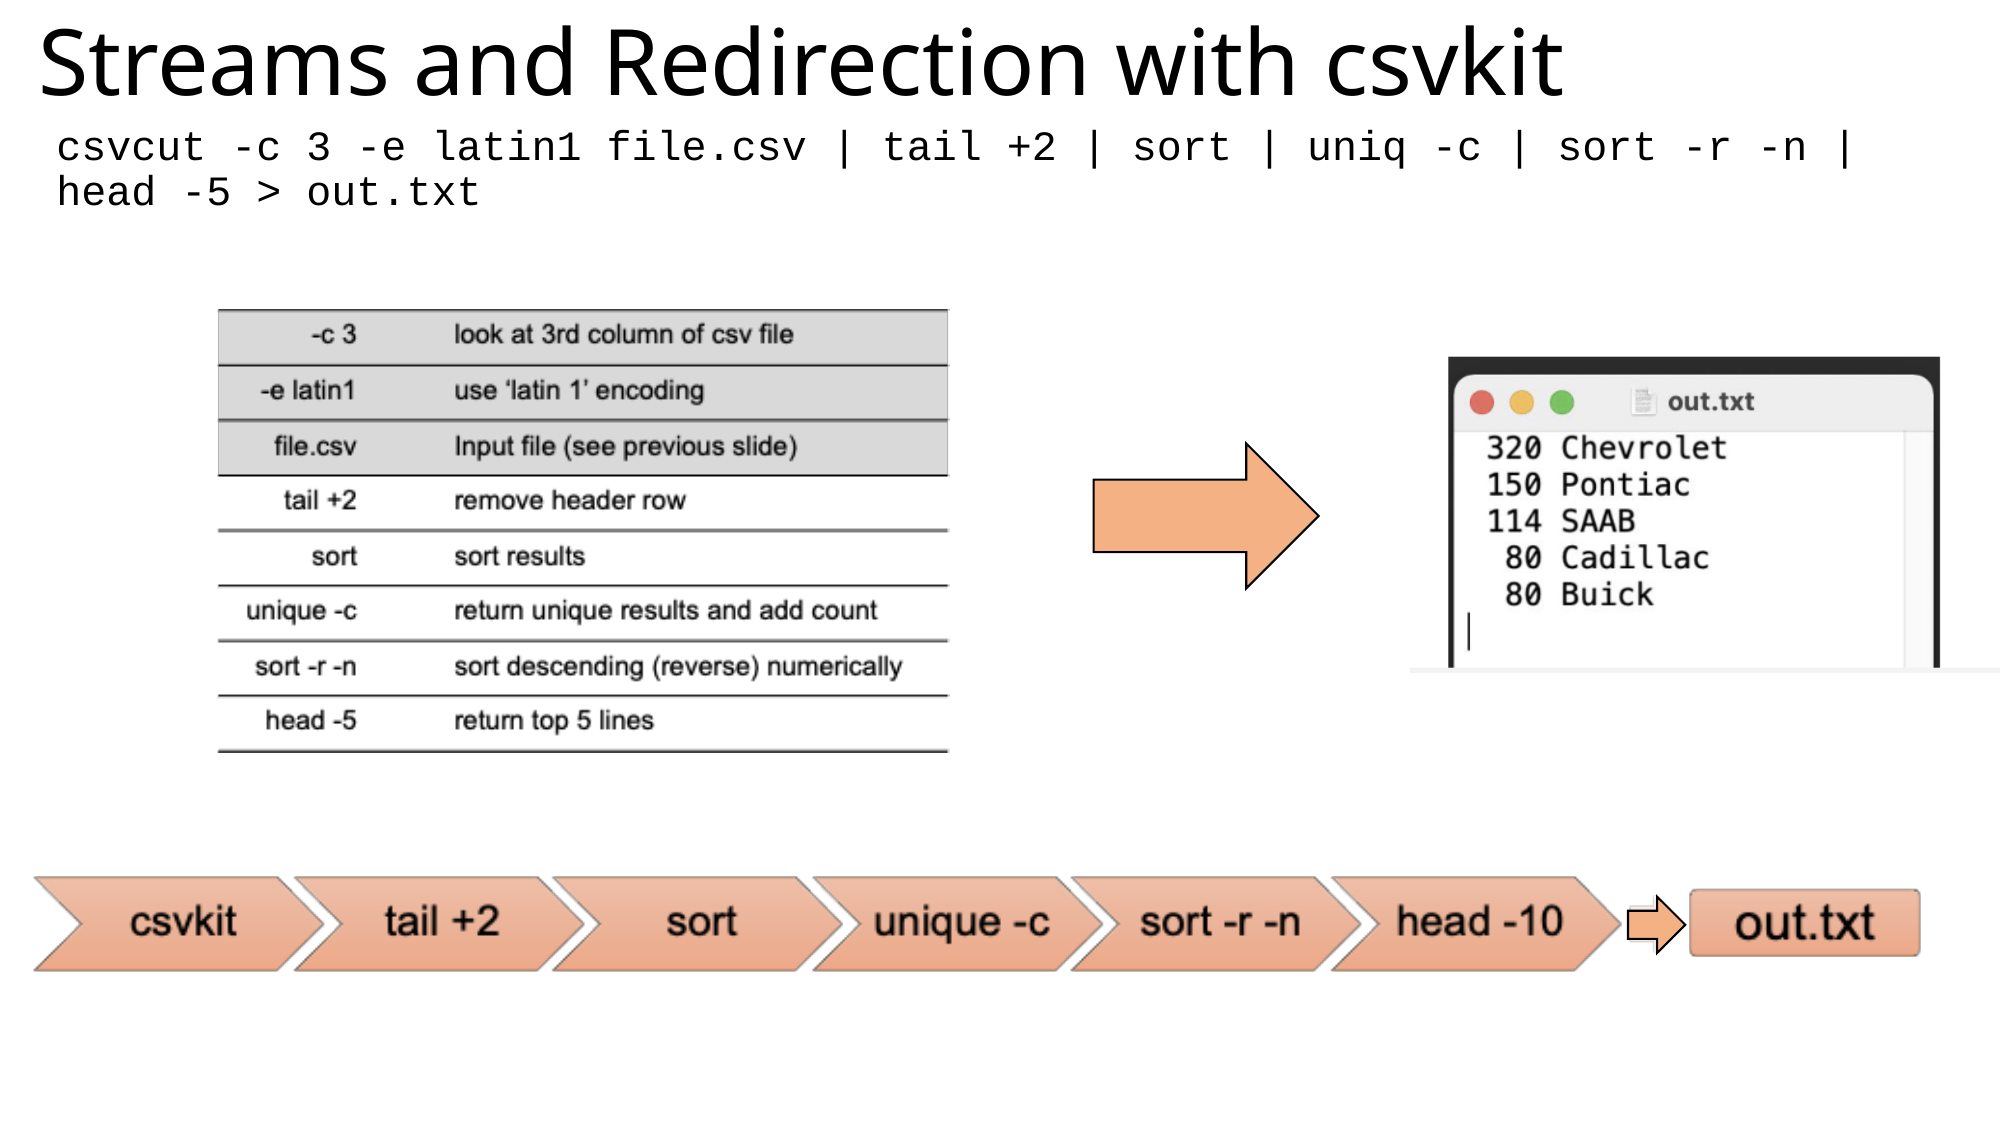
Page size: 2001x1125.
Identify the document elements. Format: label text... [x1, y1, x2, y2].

list csvcut -c 3 -e latin1 file.csv | tail +2 | sort | uniq -c | sort -r -n | head -5 > out.txt [41, 117, 1906, 873]
picture [30, 873, 1925, 980]
text_box [1092, 441, 1321, 591]
picture [1409, 333, 2000, 673]
title Streams and Redirection with csvkit [23, 0, 1749, 173]
picture [217, 309, 950, 753]
